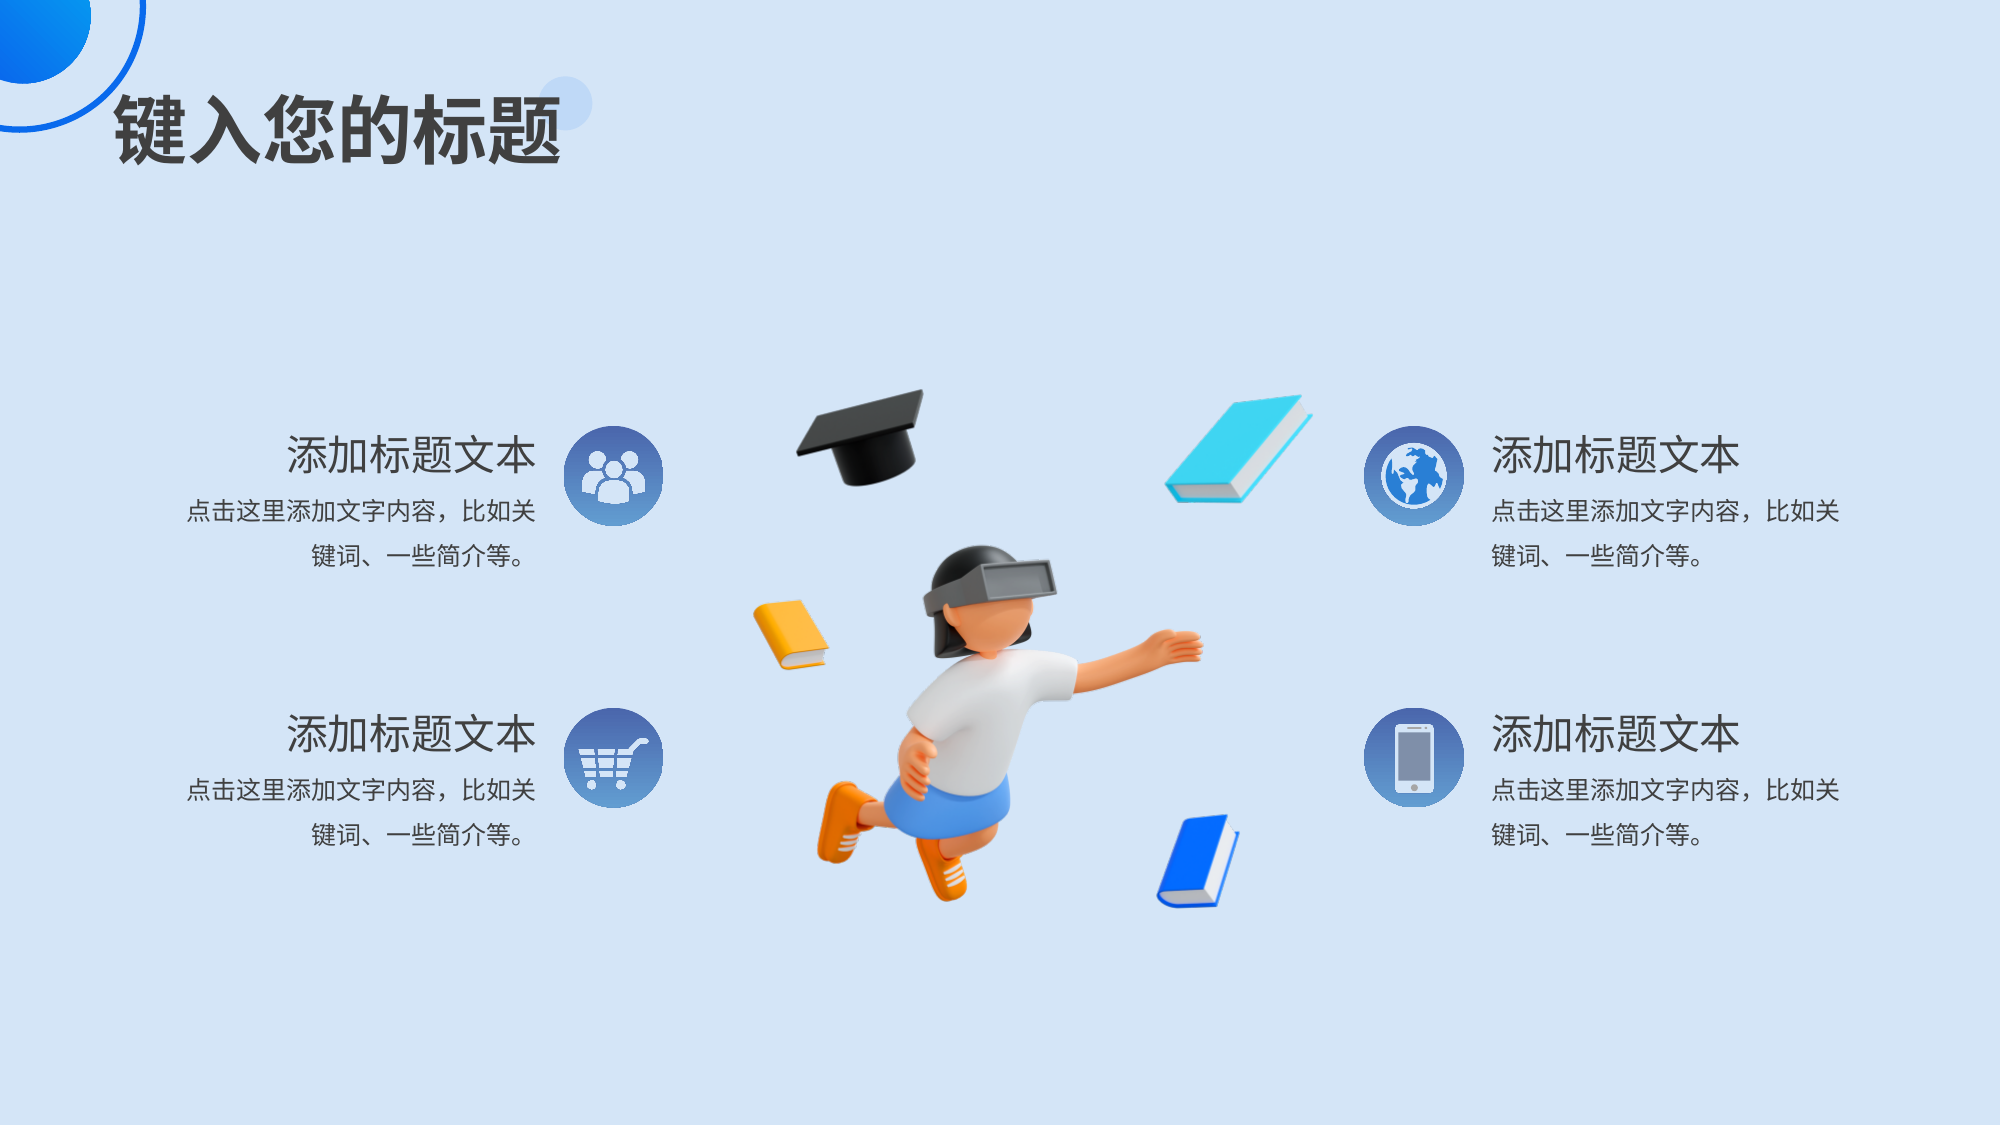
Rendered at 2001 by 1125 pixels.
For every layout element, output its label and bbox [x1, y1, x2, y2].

text_box [150, 299, 1878, 981]
